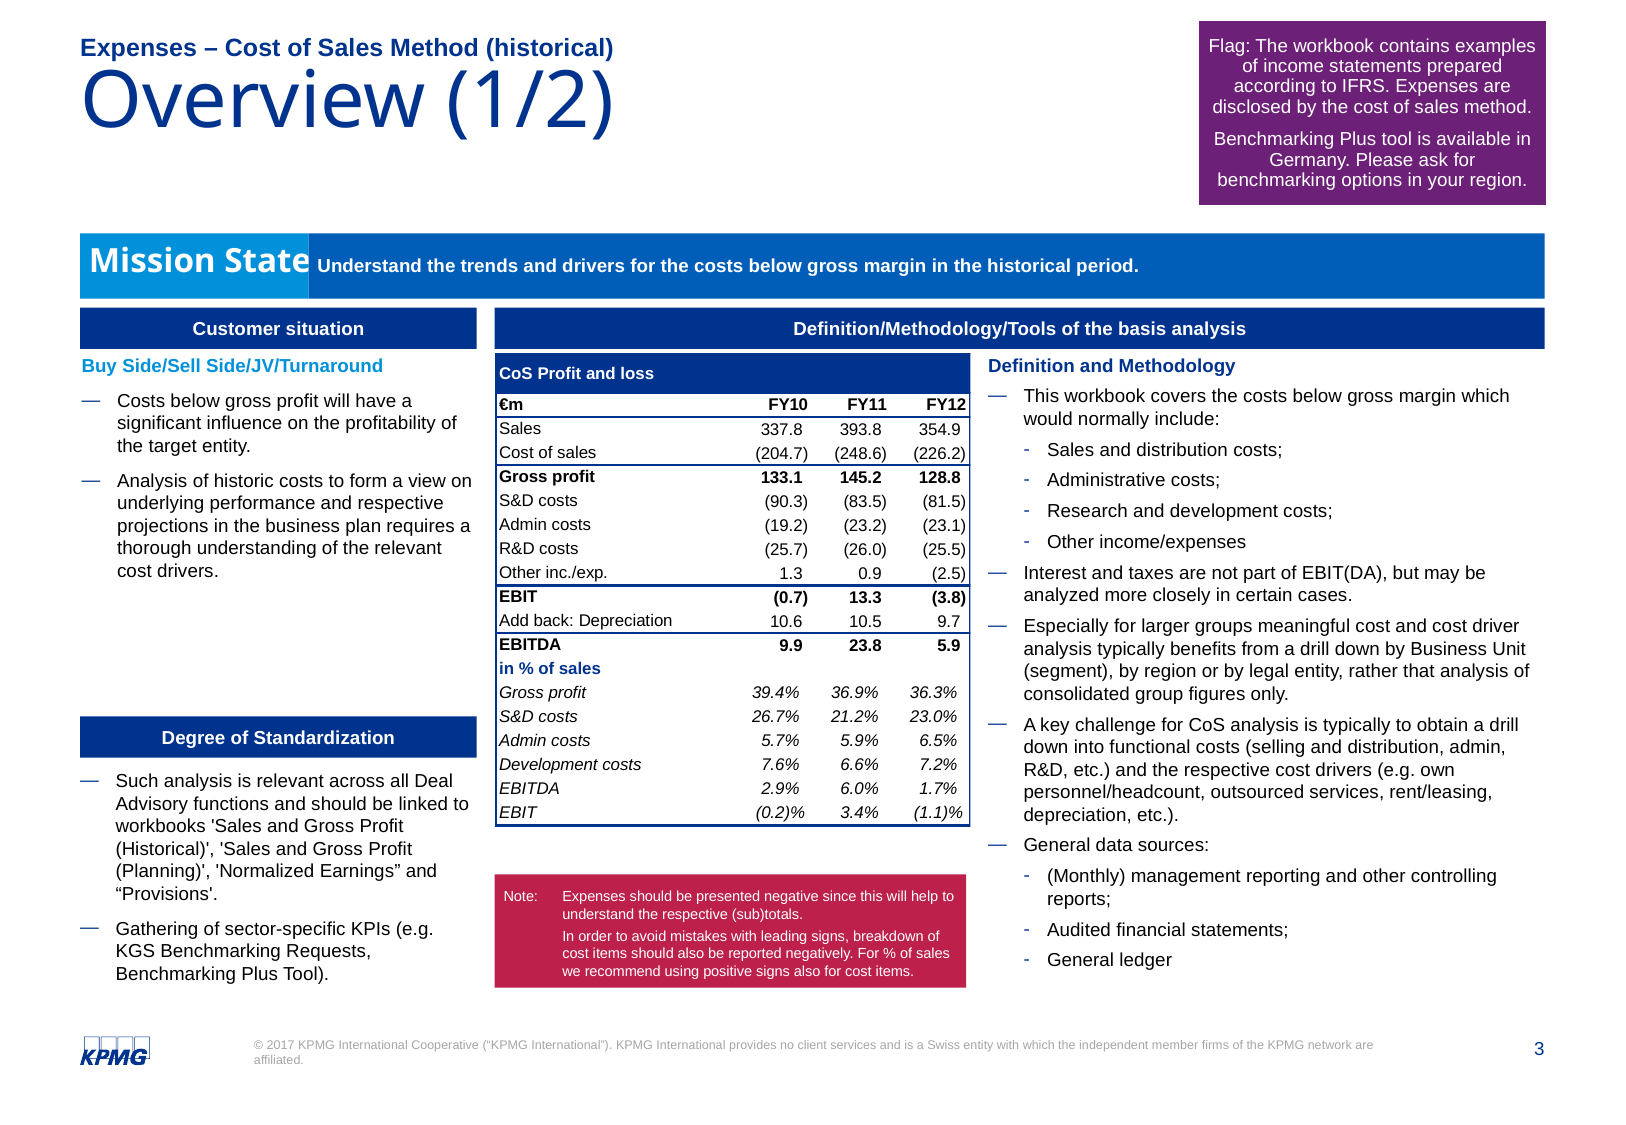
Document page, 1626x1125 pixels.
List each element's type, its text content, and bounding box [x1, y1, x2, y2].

title Overview (1/2) [80, 74, 1199, 193]
text_box Flag: The workbook contains examples of income statements prepared according to IFRS. Expenses are disclosed by the cost of sales method. Benchmarking Plus tool is available in Germany. Please ask for benchmarking options in your region. [1199, 22, 1545, 204]
list Definition and Methodology This workbook covers the costs below gross margin which would normally include: Sales and distribution costs; Administrative costs; Research and development costs; Other income/expenses Interest and taxes are not part of EBIT(DA), but may be analyzed more closely in certain cases. Especially for larger groups meaningful cost and cost driver analysis typically benefits from a drill down by Business Unit (segment), by region or by legal entity, rather that analysis of consolidated group figures only. A key challenge for CoS analysis is typically to obtain a drill down into functional costs (selling and distribution, admin, R&D, etc.) and the respective cost drivers (e.g. own personnel/headcount, outsourced services, rent/leasing, depreciation, etc.). General data sources: (Monthly) management reporting and other controlling reports; Audited financial statements; General ledger [988, 353, 1545, 710]
list Buy Side/Sell Side/JV/Turnaround Costs below gross profit will have a significant influence on the profitability of the target entity. Analysis of historic costs to form a view on underlying performance and respective projections in the business plan requires a thorough understanding of the relevant cost drivers. [81, 353, 478, 710]
text_box Customer situation [79, 307, 478, 350]
text_box Degree of Standardization [79, 715, 478, 759]
list Such analysis is relevant across all Deal Advisory functions and should be linked to workbooks 'Sales and Gross Profit (Historical)', 'Sales and Gross Profit (Planning)', 'Normalized Earnings” and “Provisions'. Gathering of sector-specific KPIs (e.g. KGS Benchmarking Requests, Benchmarking Plus Tool). [80, 768, 476, 988]
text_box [80, 233, 1545, 299]
list Expenses – Cost of Sales Method (historical) [80, 33, 1199, 62]
text_box Definition/Methodology/Tools of the basis analysis [494, 307, 1546, 350]
text_box Note: Expenses should be presented negative since this will help to understand the respective (sub)totals. In order to avoid mistakes with leading signs, breakdown of cost items should also be reported negatively. For % of sales we recommend using positive signs also for cost items. [494, 874, 967, 988]
picture [494, 353, 971, 827]
